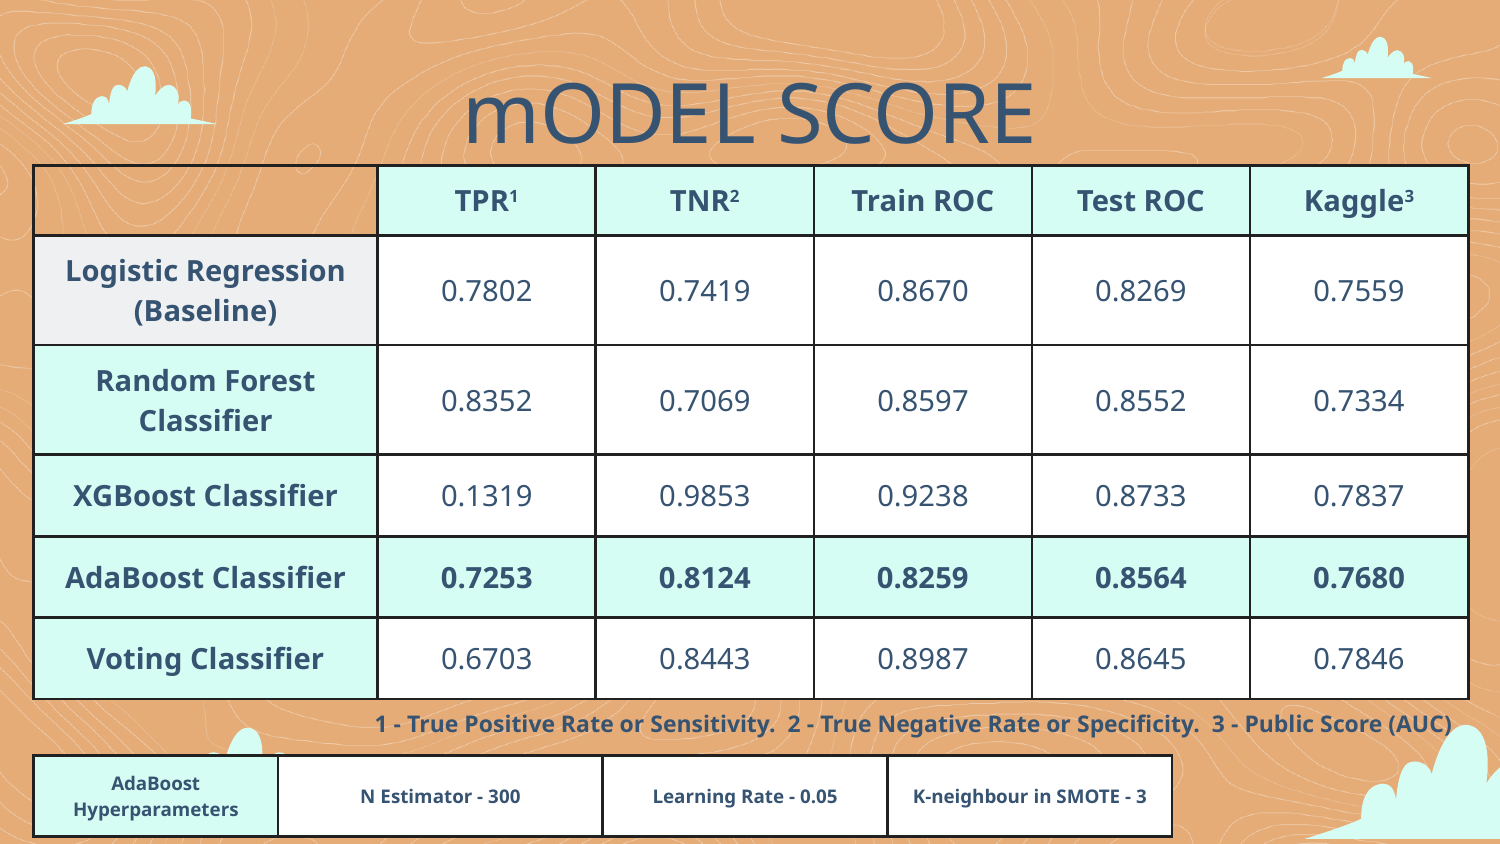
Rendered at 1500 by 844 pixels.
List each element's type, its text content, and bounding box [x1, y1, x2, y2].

table_cell 0.1319 [379, 456, 594, 535]
table_header TPR1 [379, 167, 594, 234]
table_cell 0.7680 [1251, 538, 1467, 616]
table_header Train ROC [815, 167, 1031, 234]
table_cell 0.7837 [1251, 456, 1467, 535]
table_cell Logistic Regression (Baseline) [35, 237, 376, 344]
table_cell 0.7069 [597, 346, 813, 453]
table_header K-neighbour in SMOTE - 3 [889, 757, 1171, 835]
table_cell 0.8670 [815, 237, 1031, 344]
table_cell Voting Classifier [35, 619, 376, 698]
table_cell AdaBoost Classifier [35, 538, 376, 616]
table_cell Random Forest Classifier [35, 346, 376, 453]
table_header Test ROC [1033, 167, 1249, 234]
title mODEL SCORE [117, 79, 1383, 141]
table_cell 0.8987 [815, 619, 1031, 694]
table_header AdaBoost Hyperparameters [35, 757, 277, 835]
table_cell 0.8269 [1033, 237, 1249, 344]
table_cell 0.7419 [597, 237, 813, 344]
table_cell 0.6703 [379, 619, 594, 694]
table_cell 0.8124 [597, 538, 813, 616]
table_cell 0.8443 [597, 619, 813, 694]
table_cell 0.9853 [597, 456, 813, 535]
table_header Learning Rate - 0.05 [604, 757, 886, 835]
table_cell 0.7846 [1251, 619, 1467, 694]
table_cell 0.7334 [1251, 346, 1467, 453]
table_cell 0.8645 [1033, 619, 1249, 694]
table_cell 0.8259 [815, 538, 1031, 616]
table_cell 0.8564 [1033, 538, 1249, 616]
table_header N Estimator - 300 [279, 757, 601, 835]
table_cell 0.8552 [1033, 346, 1249, 453]
table_header [35, 167, 376, 234]
table_cell 0.8733 [1033, 456, 1249, 535]
table_cell 0.9238 [815, 456, 1031, 535]
table_header TNR2 [597, 167, 813, 234]
table_cell 0.8352 [379, 346, 594, 453]
table_header Kaggle3 [1251, 167, 1467, 234]
table_cell 0.7559 [1251, 237, 1467, 344]
table_cell 0.7802 [379, 237, 594, 344]
table_cell 0.7253 [379, 538, 594, 616]
text_box 1 - True Positive Rate or Sensitivity. 2 - True Negative Rate or Specificity. 3 - Public Score (AUC) [270, 694, 1469, 745]
table_cell XGBoost Classifier [35, 456, 376, 535]
table_cell 0.8597 [815, 346, 1031, 453]
